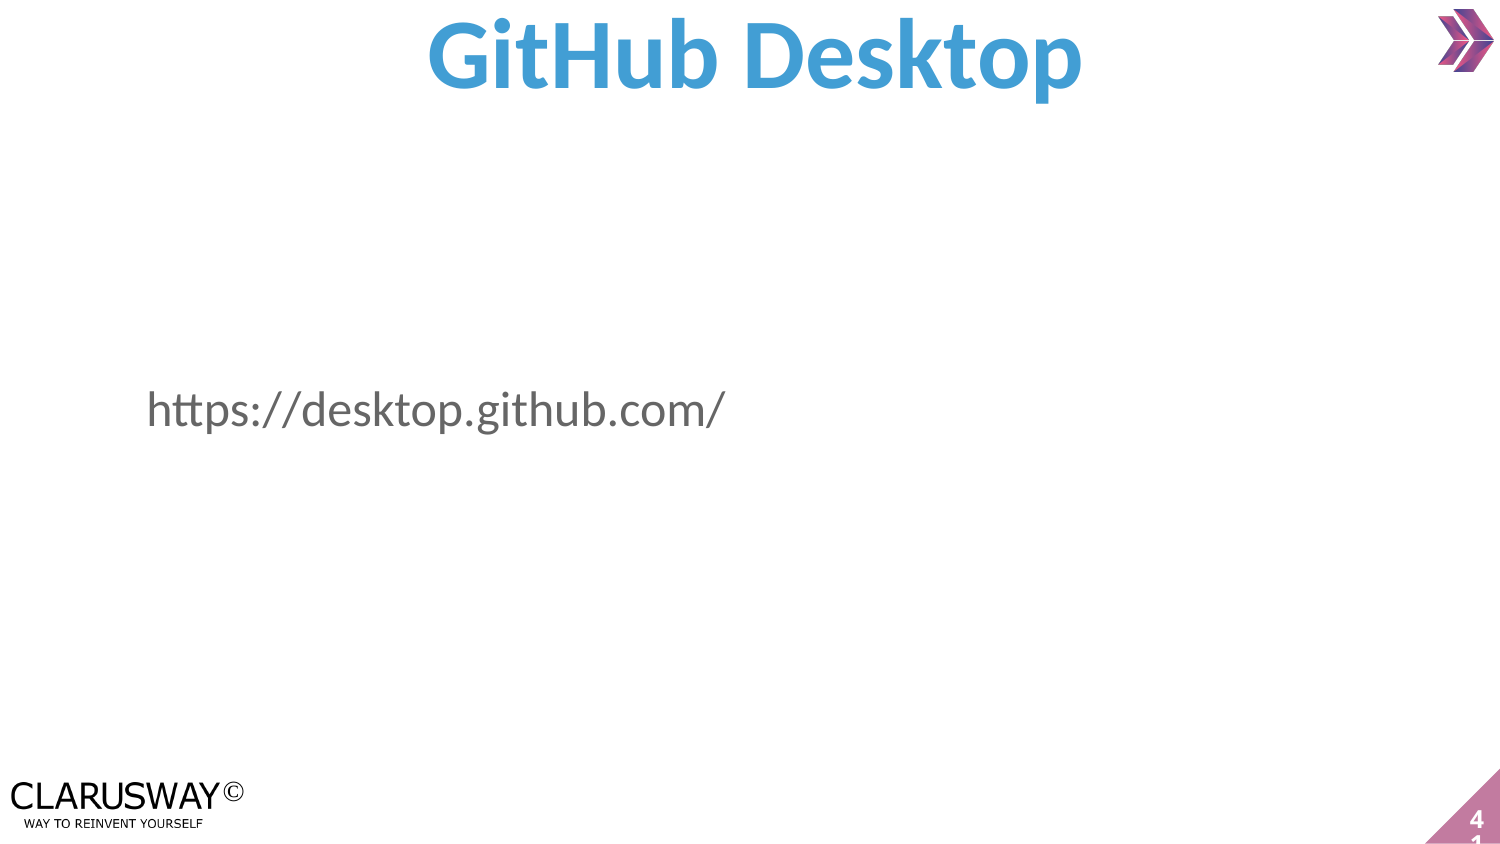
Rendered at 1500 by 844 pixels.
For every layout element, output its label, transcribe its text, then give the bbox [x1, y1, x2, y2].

picture [11, 782, 220, 828]
title GitHub Desktop [207, 0, 1305, 108]
picture [1438, 9, 1494, 72]
slide_number ‹#› [1469, 804, 1494, 838]
subtitle https://desktop.github.com/ [146, 370, 1433, 574]
